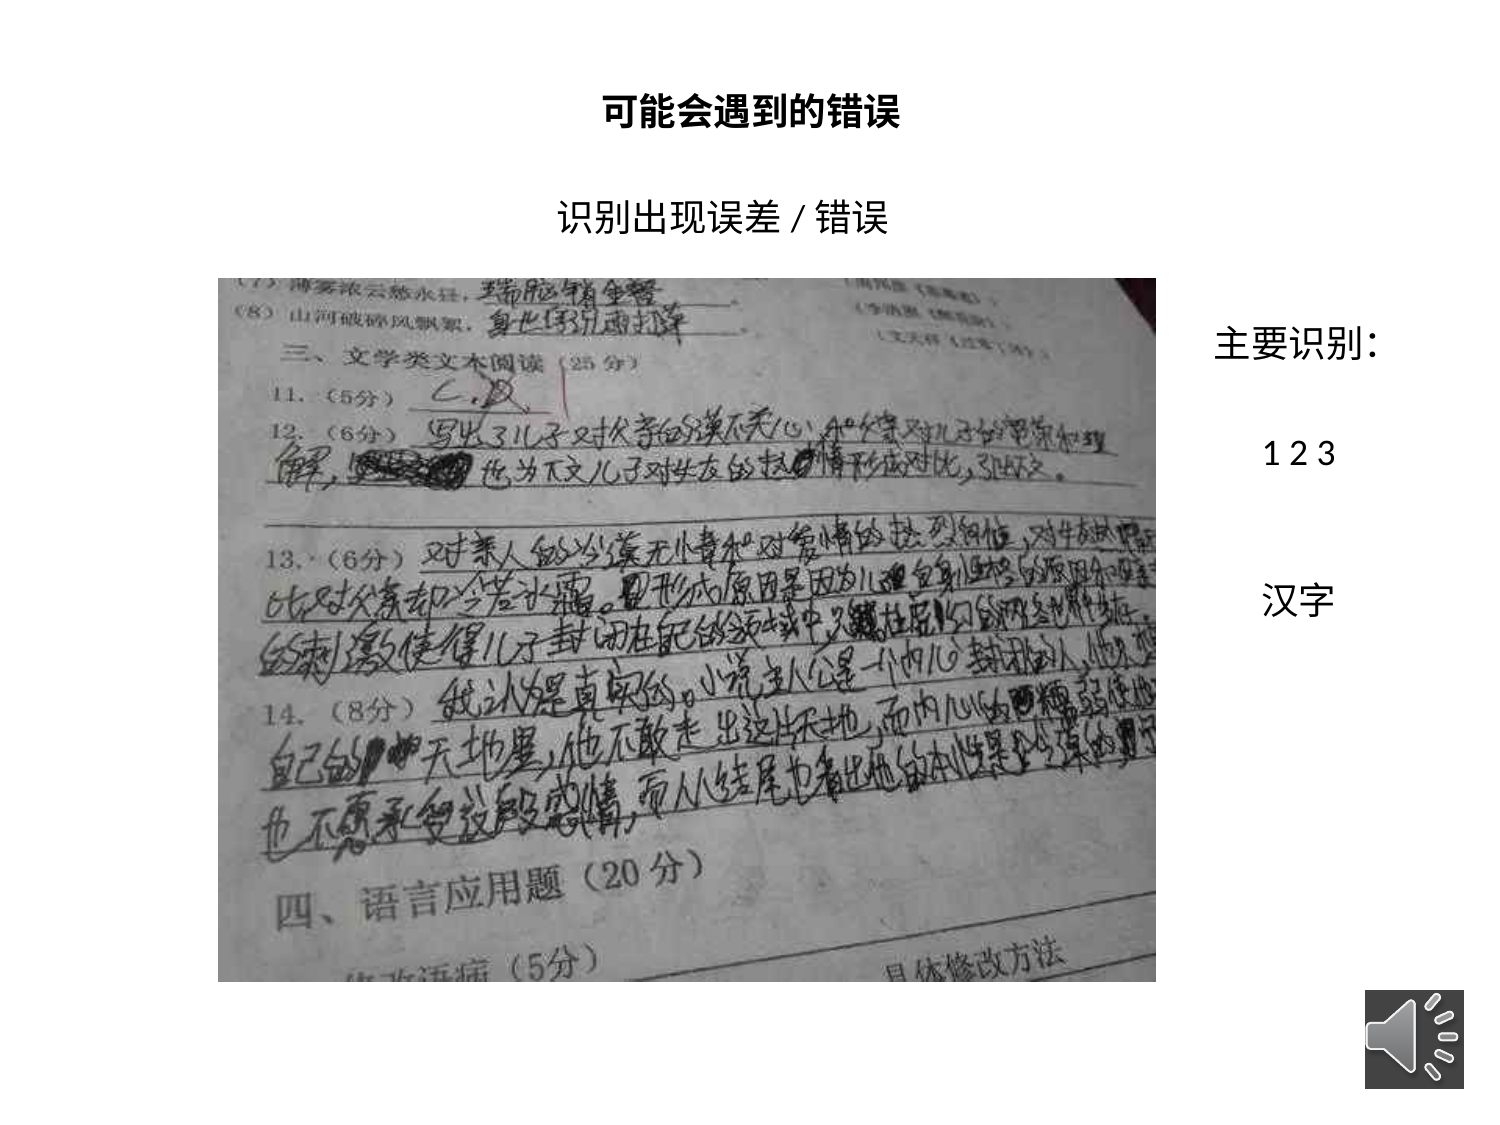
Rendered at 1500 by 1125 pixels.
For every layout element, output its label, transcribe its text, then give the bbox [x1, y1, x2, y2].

picture [218, 278, 1157, 983]
text_box 识别出现误差/错误 [542, 186, 905, 247]
text_box 主要识别： [1198, 312, 1416, 373]
picture [1364, 989, 1465, 1090]
text_box 可能会遇到的错误 [586, 80, 917, 141]
text_box 1 2 3 [1246, 420, 1351, 481]
text_box 汉字 [1246, 569, 1352, 630]
